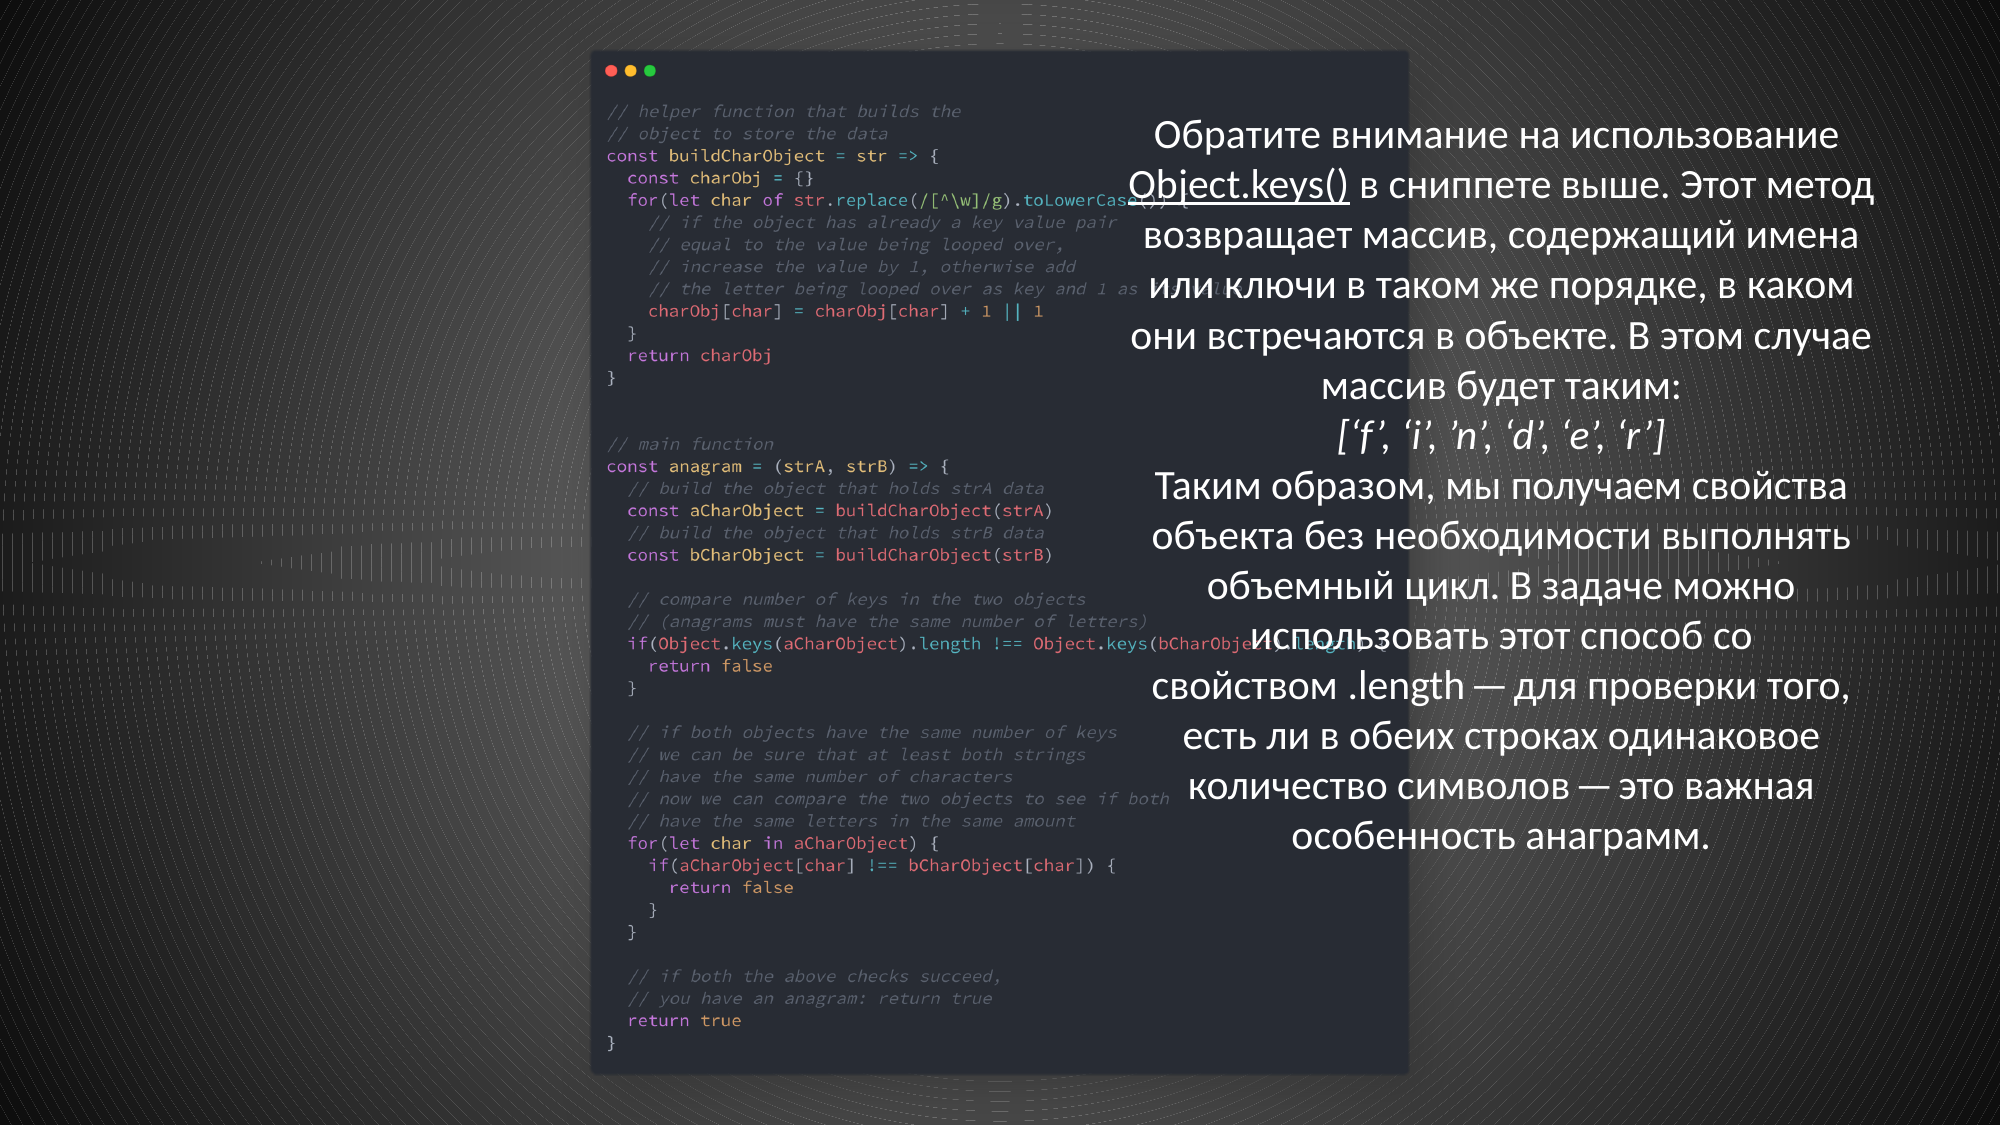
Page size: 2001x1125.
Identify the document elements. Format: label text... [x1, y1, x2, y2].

text_box Обратите внимание на использование Object.keys() в сниппете выше. Этот метод возвращает массив, содержащий имена или ключи в таком же порядке, в каком они встречаются в объекте. В этом случае массив будет таким: [‘f’, ‘i’, ’n’, ‘d’, ‘e’, ‘r’] Таким образом, мы получаем свойства объекта без необходимости выполнять объемный цикл. В задаче можно использовать этот способ со свойством .length — для проверки того, есть ли в обеих строках одинаковое количество символов — это важная особенность анаграмм. [1448, 99, 1891, 915]
picture [551, 0, 1448, 1125]
